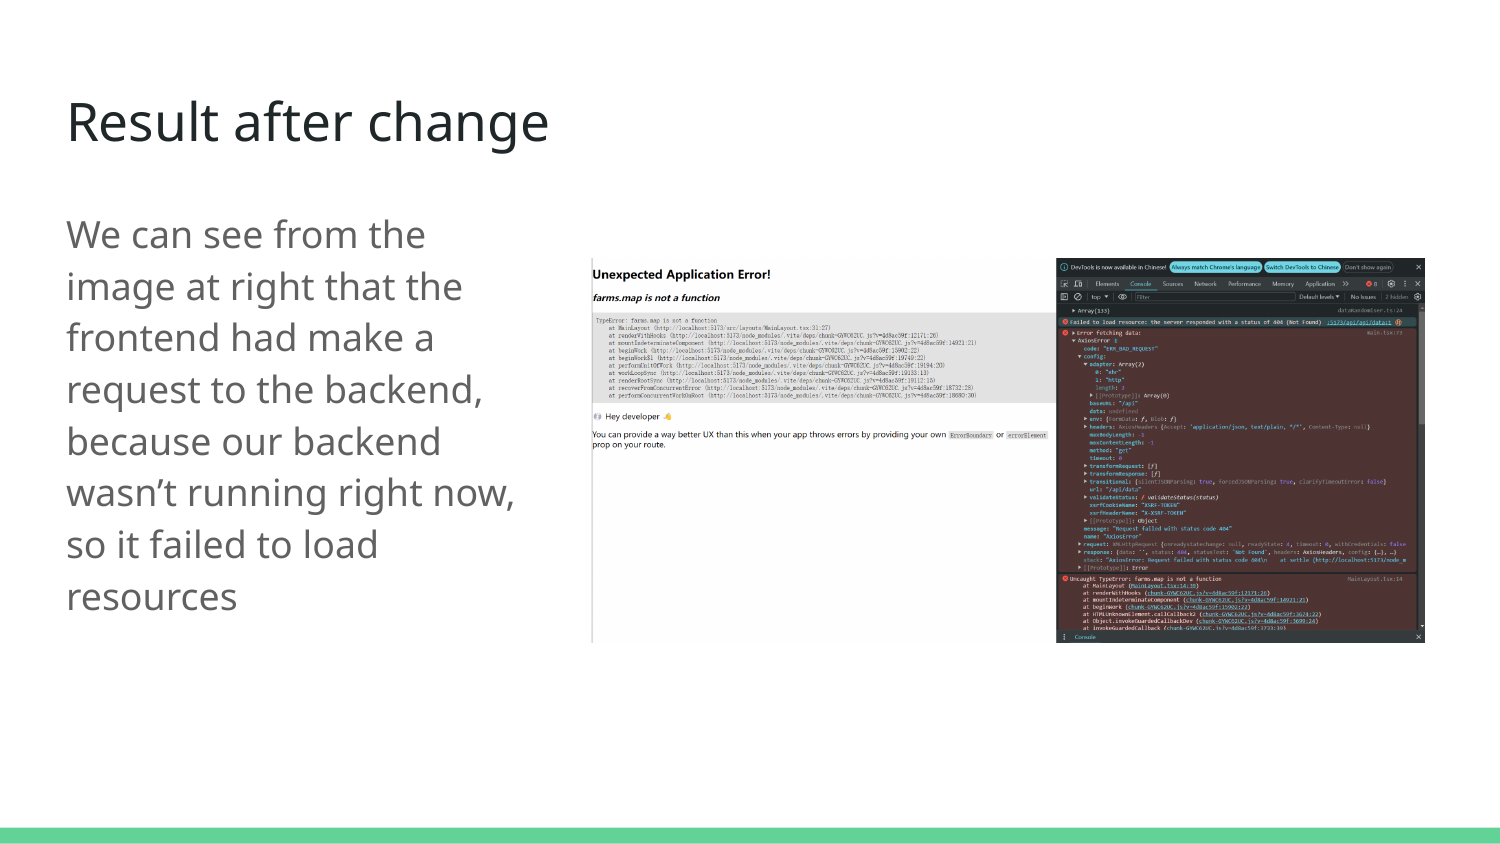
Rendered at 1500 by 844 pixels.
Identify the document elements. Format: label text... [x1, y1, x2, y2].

picture [591, 258, 1426, 643]
title Result after change [51, 72, 1449, 167]
list We can see from the image at right that the frontend had make a request to the backend, because our backend wasn’t running right now, so it failed to load resources [51, 189, 554, 750]
